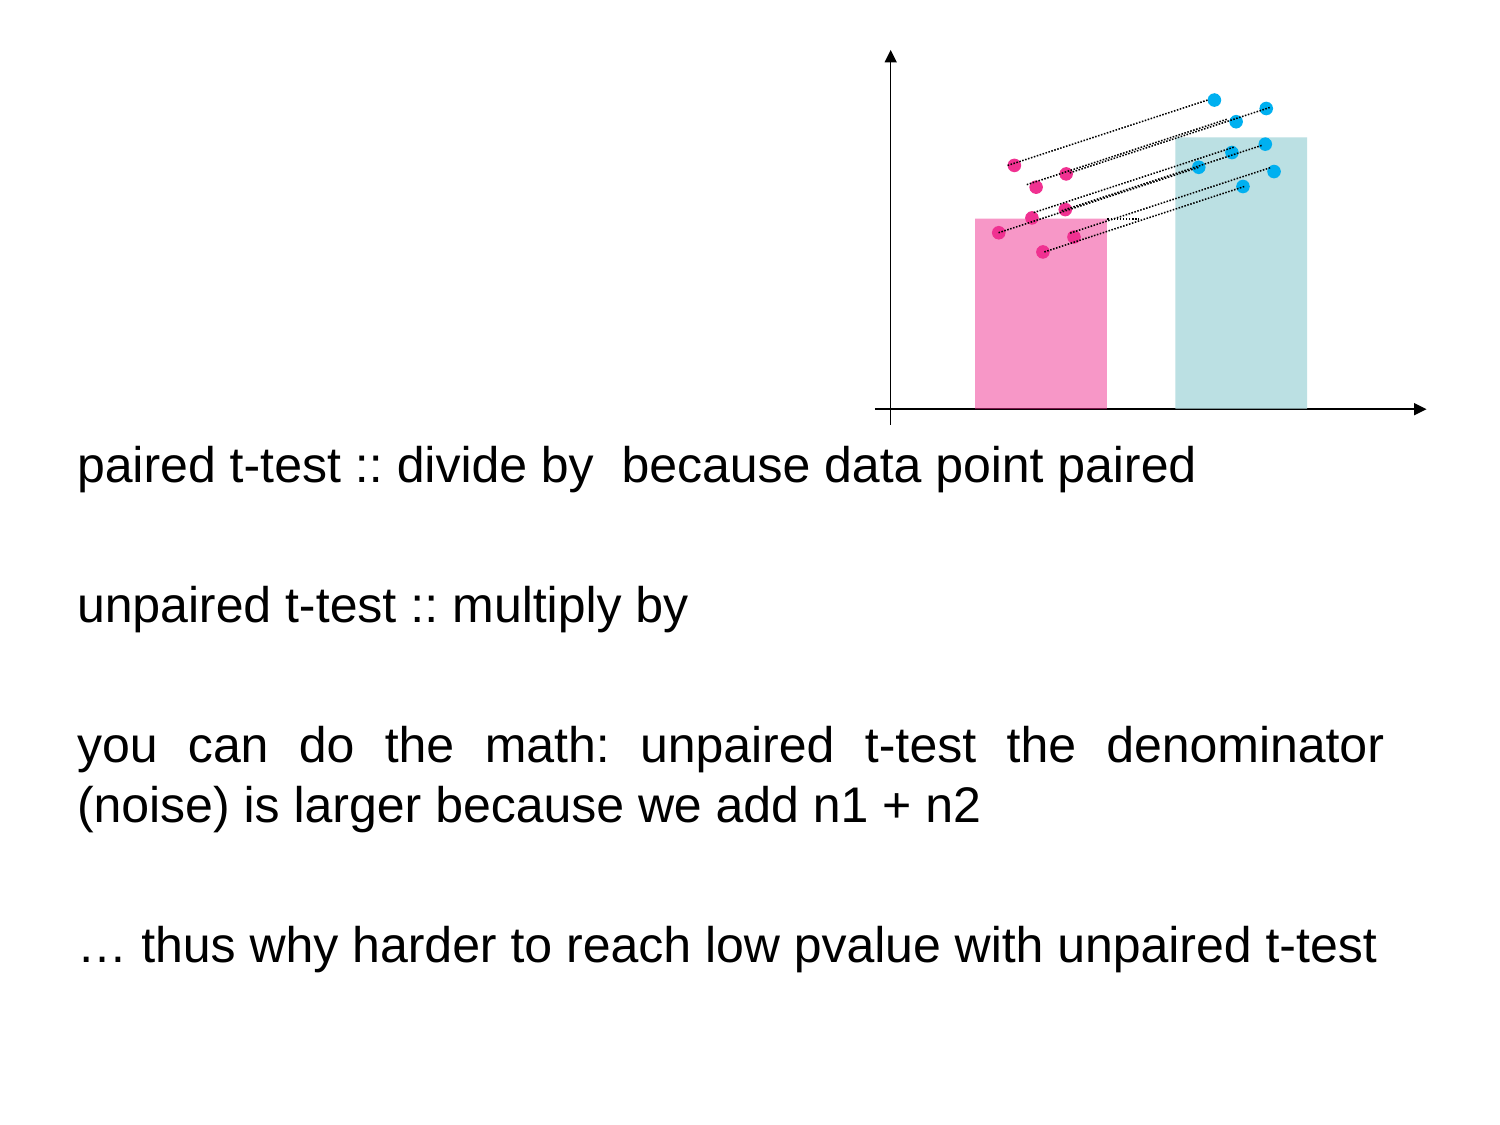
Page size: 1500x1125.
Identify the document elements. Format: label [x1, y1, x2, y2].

text_box [874, 49, 1427, 426]
